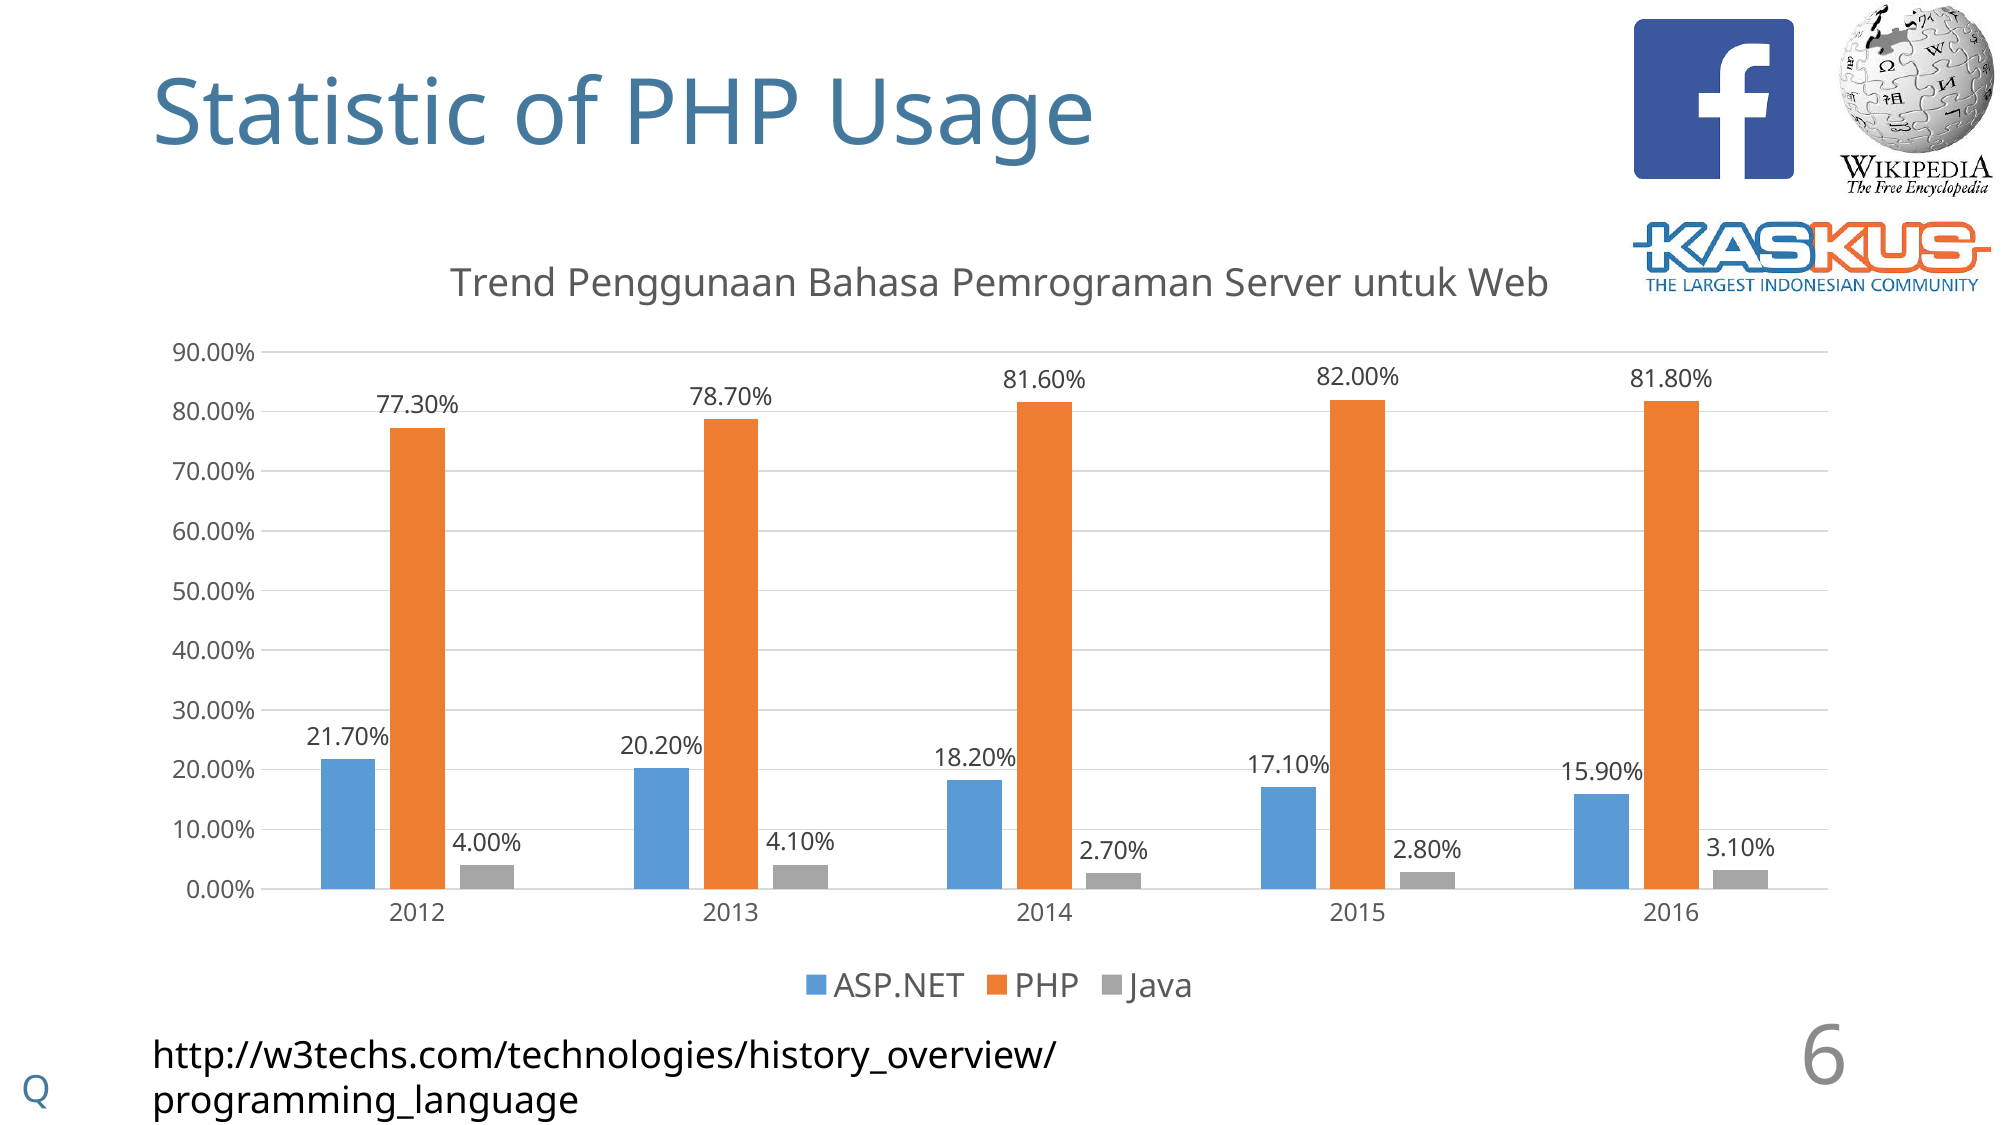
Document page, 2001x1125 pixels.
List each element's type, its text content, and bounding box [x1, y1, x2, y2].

text_box http://w3techs.com/technologies/history_overview/programming_language [137, 1023, 1338, 1125]
picture [1634, 19, 1794, 179]
picture [1837, 1, 1996, 197]
text_box Q [6, 1057, 66, 1118]
slide_number 6 [1702, 1014, 1863, 1103]
chart [137, 218, 1863, 1014]
title Statistic of PHP Usage [137, 40, 1837, 191]
picture [1629, 218, 1996, 295]
